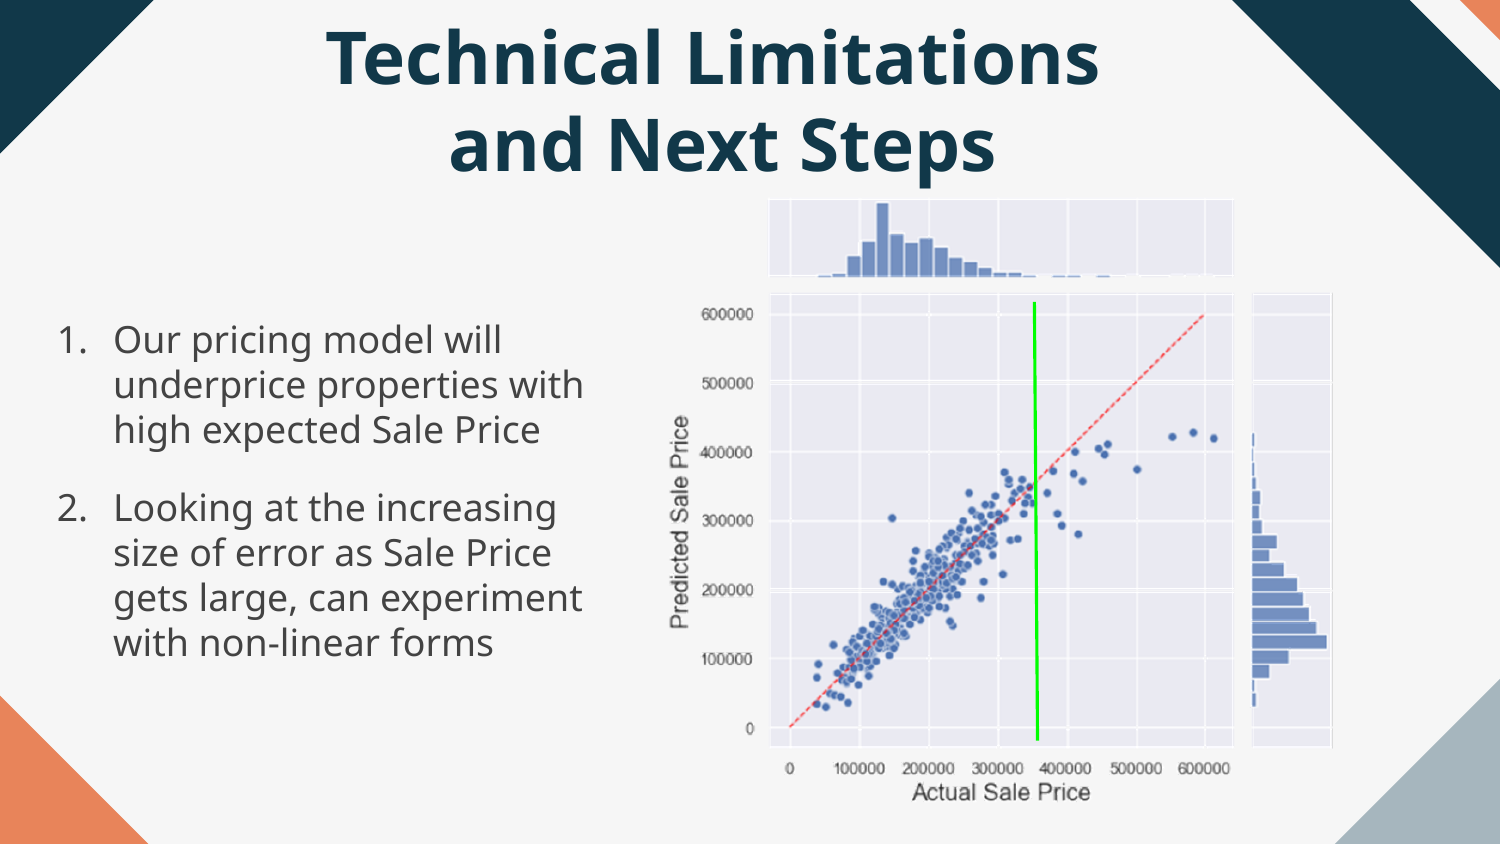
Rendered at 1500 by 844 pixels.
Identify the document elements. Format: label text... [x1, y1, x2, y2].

picture [661, 188, 1345, 811]
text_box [1034, 301, 1038, 741]
list Our pricing model will underprice properties with high expected Sale Price Looking at the increasing size of error as Sale Price gets large, can experiment with non-linear forms [23, 210, 634, 833]
title Technical Limitations and Next Steps [65, 42, 1381, 156]
